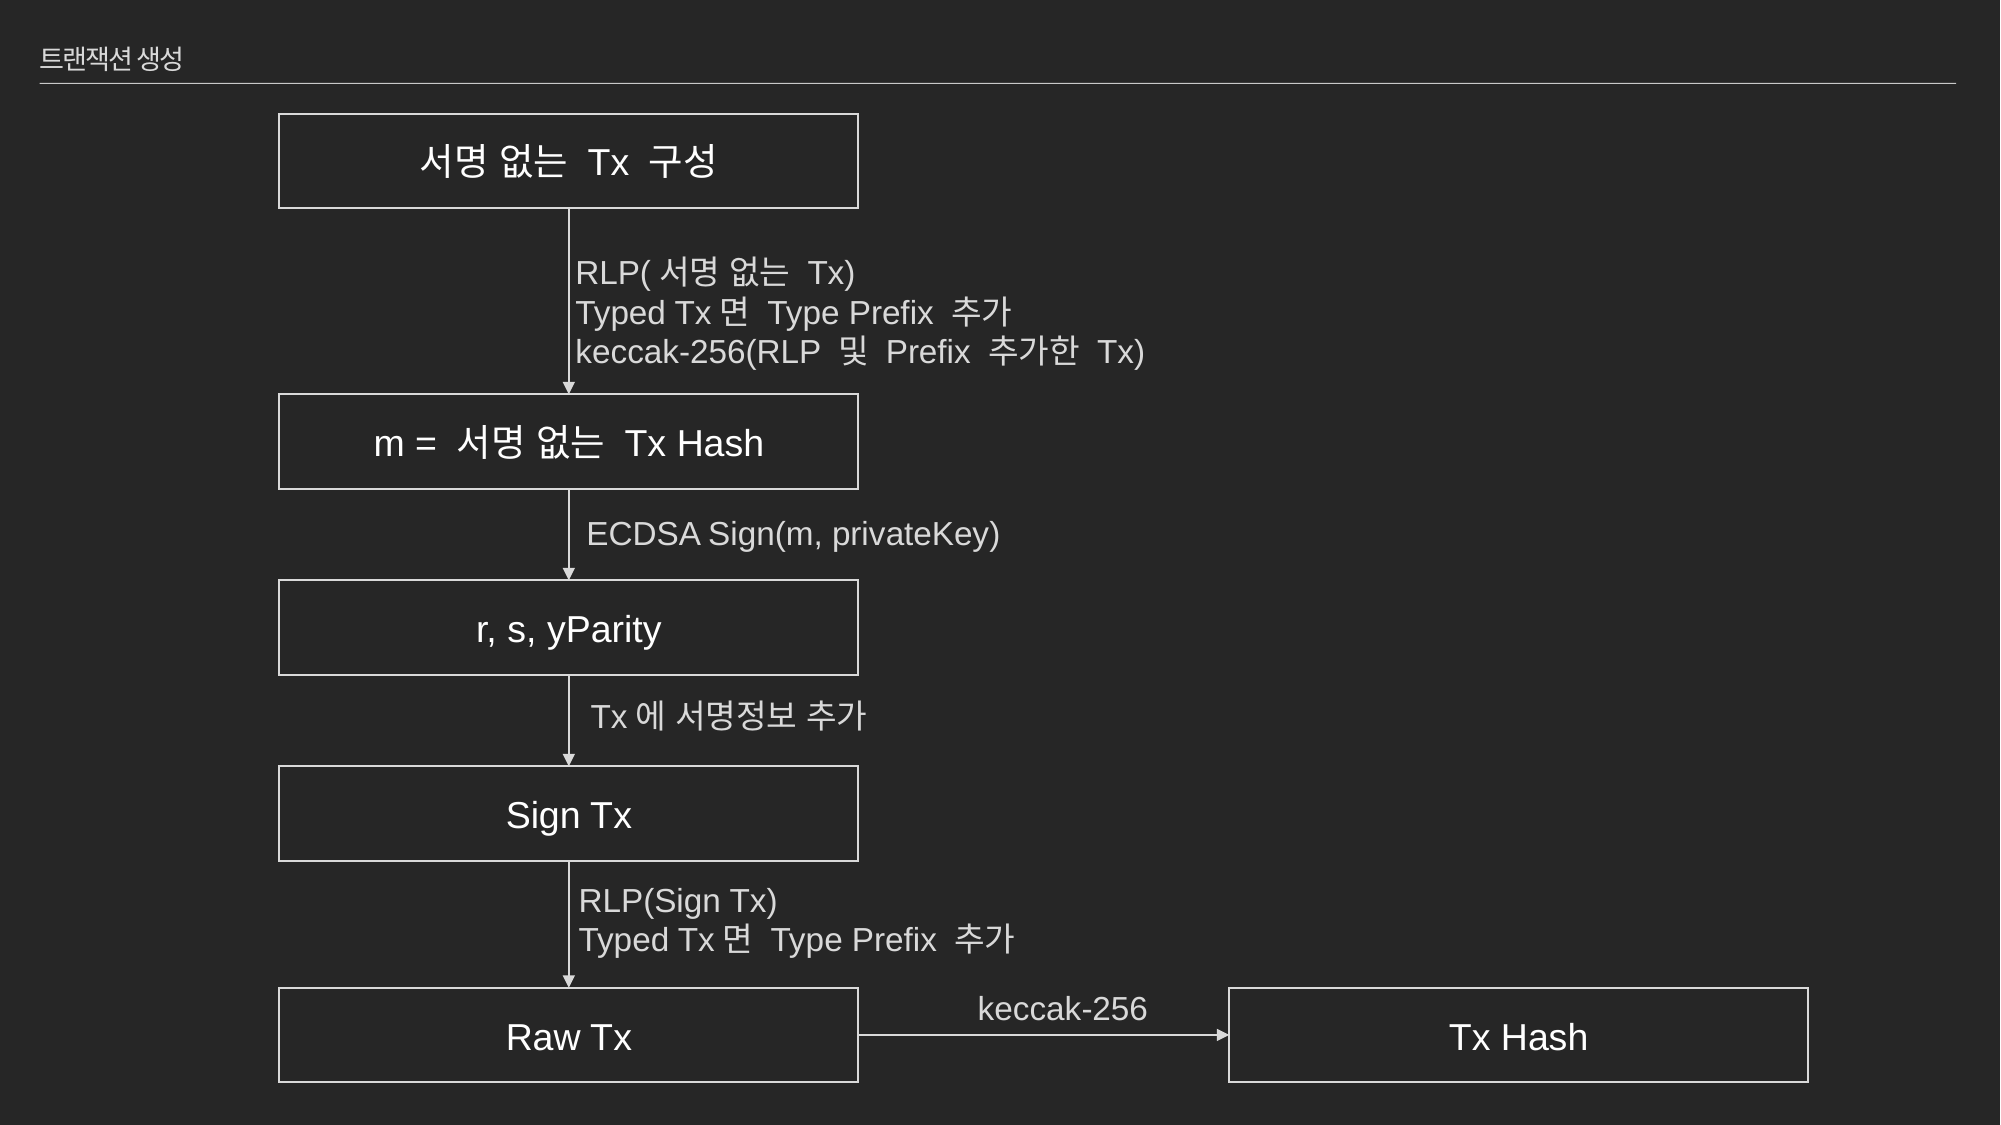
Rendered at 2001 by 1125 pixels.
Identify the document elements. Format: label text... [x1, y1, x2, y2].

text_box m = 서명 없는 Tx Hash [278, 393, 859, 490]
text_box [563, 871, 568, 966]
text_box RLP(Sign Tx) Typed Tx면 Type Prefix 추가 [569, 871, 1031, 966]
title 트랜잭션 생성 [39, 31, 1961, 84]
text_box Tx Hash [1228, 987, 1809, 1083]
text_box keccak-256 [962, 979, 1164, 1034]
text_box ECDSA Sign(m, privateKey) [571, 504, 1016, 560]
text_box Tx에 서명정보 추가 [575, 687, 883, 743]
text_box Raw Tx [278, 987, 859, 1083]
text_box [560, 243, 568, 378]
text_box RLP(서명 없는 Tx) Typed Tx면 Type Prefix 추가 keccak-256(RLP 및 Prefix 추가한 Tx) [569, 243, 1160, 378]
text_box 서명 없는 Tx 구성 [278, 113, 859, 209]
text_box r, s, yParity [278, 579, 859, 676]
text_box Sign Tx [278, 765, 859, 862]
